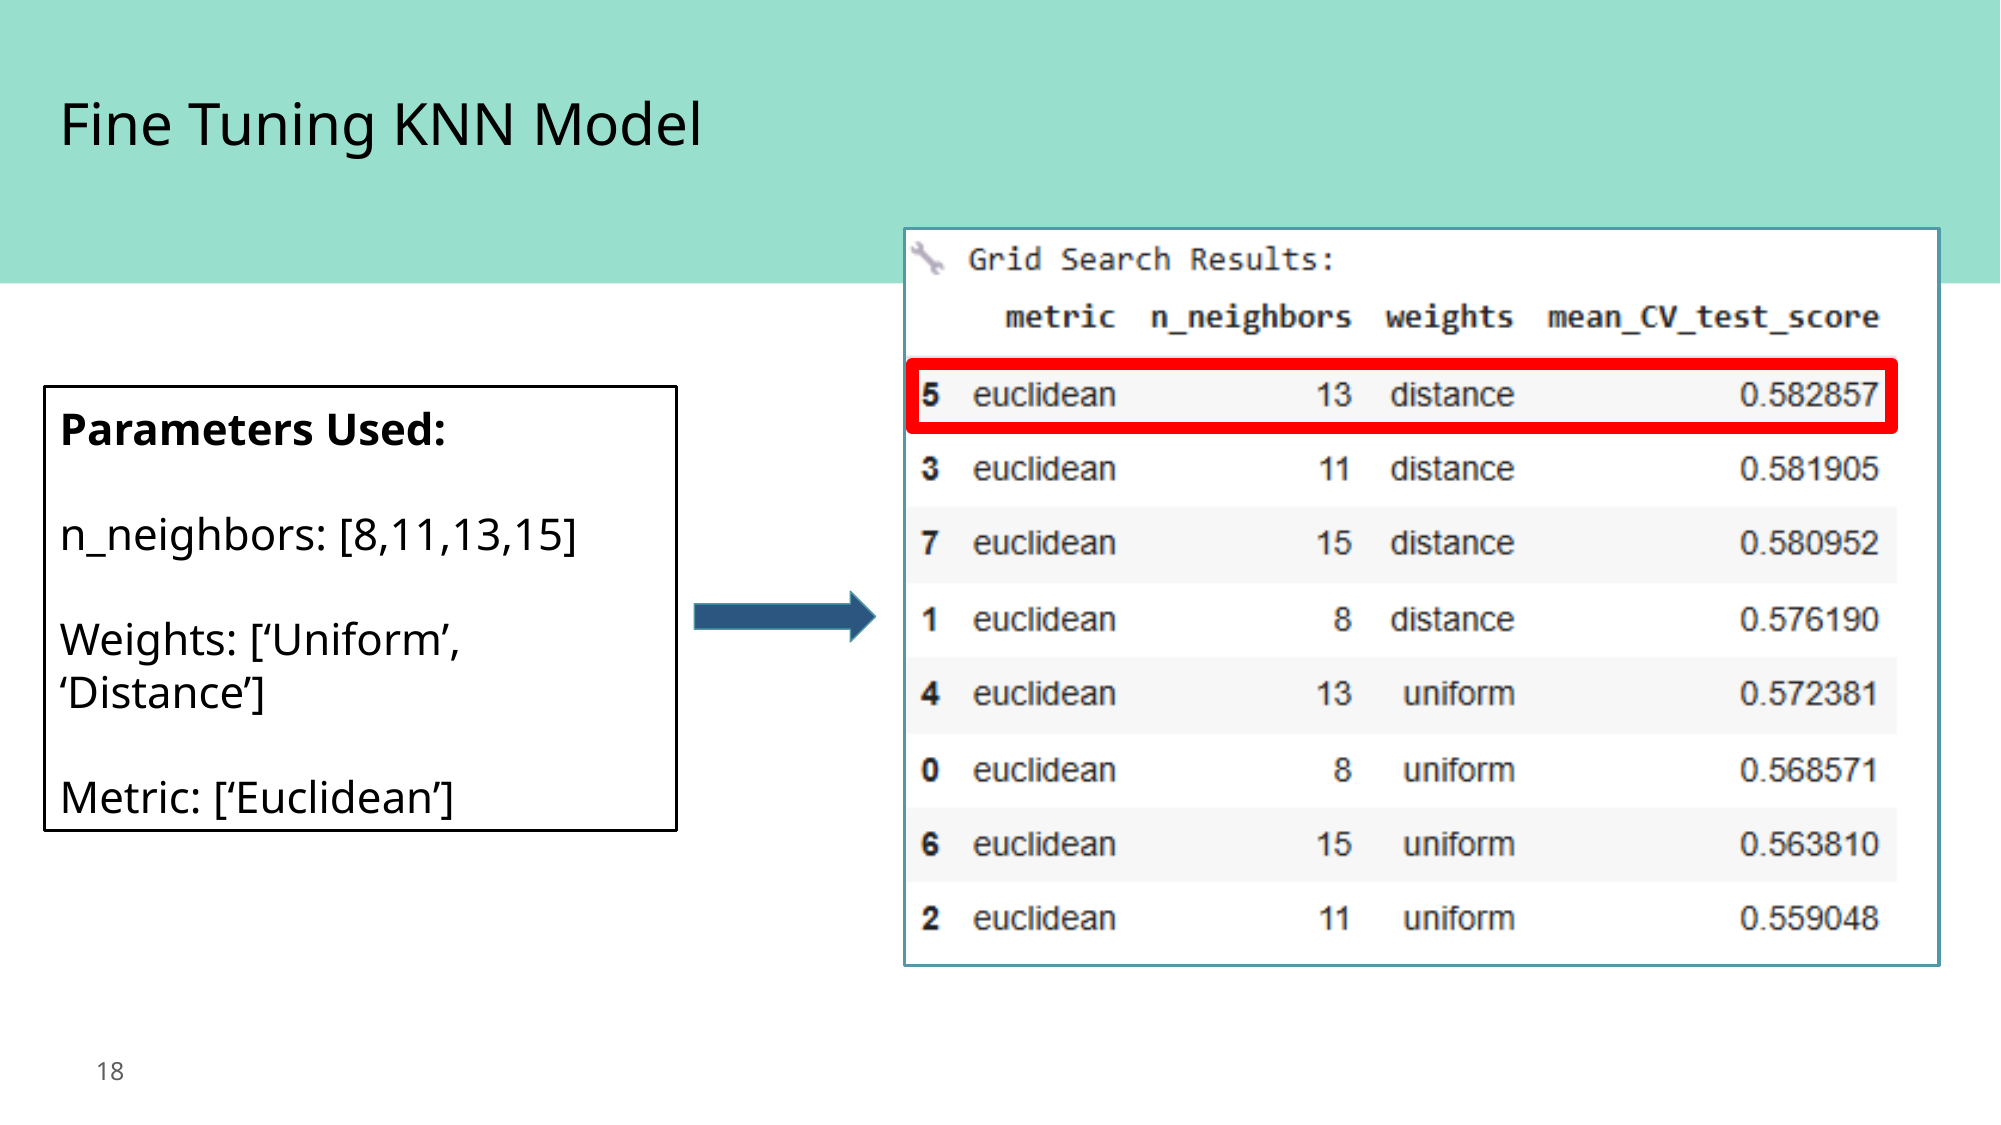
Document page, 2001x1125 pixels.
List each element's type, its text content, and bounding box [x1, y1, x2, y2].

slide_number 18 [80, 1042, 263, 1103]
text_box [694, 591, 876, 642]
picture [905, 230, 1938, 964]
text_box Fine Tuning KNN Model [44, 72, 918, 197]
text_box Parameters Used: n_neighbors: [8,11,13,15] Weights: [‘Uniform’, ‘Distance’] Metric: [‘Euclidean’] [44, 386, 677, 831]
